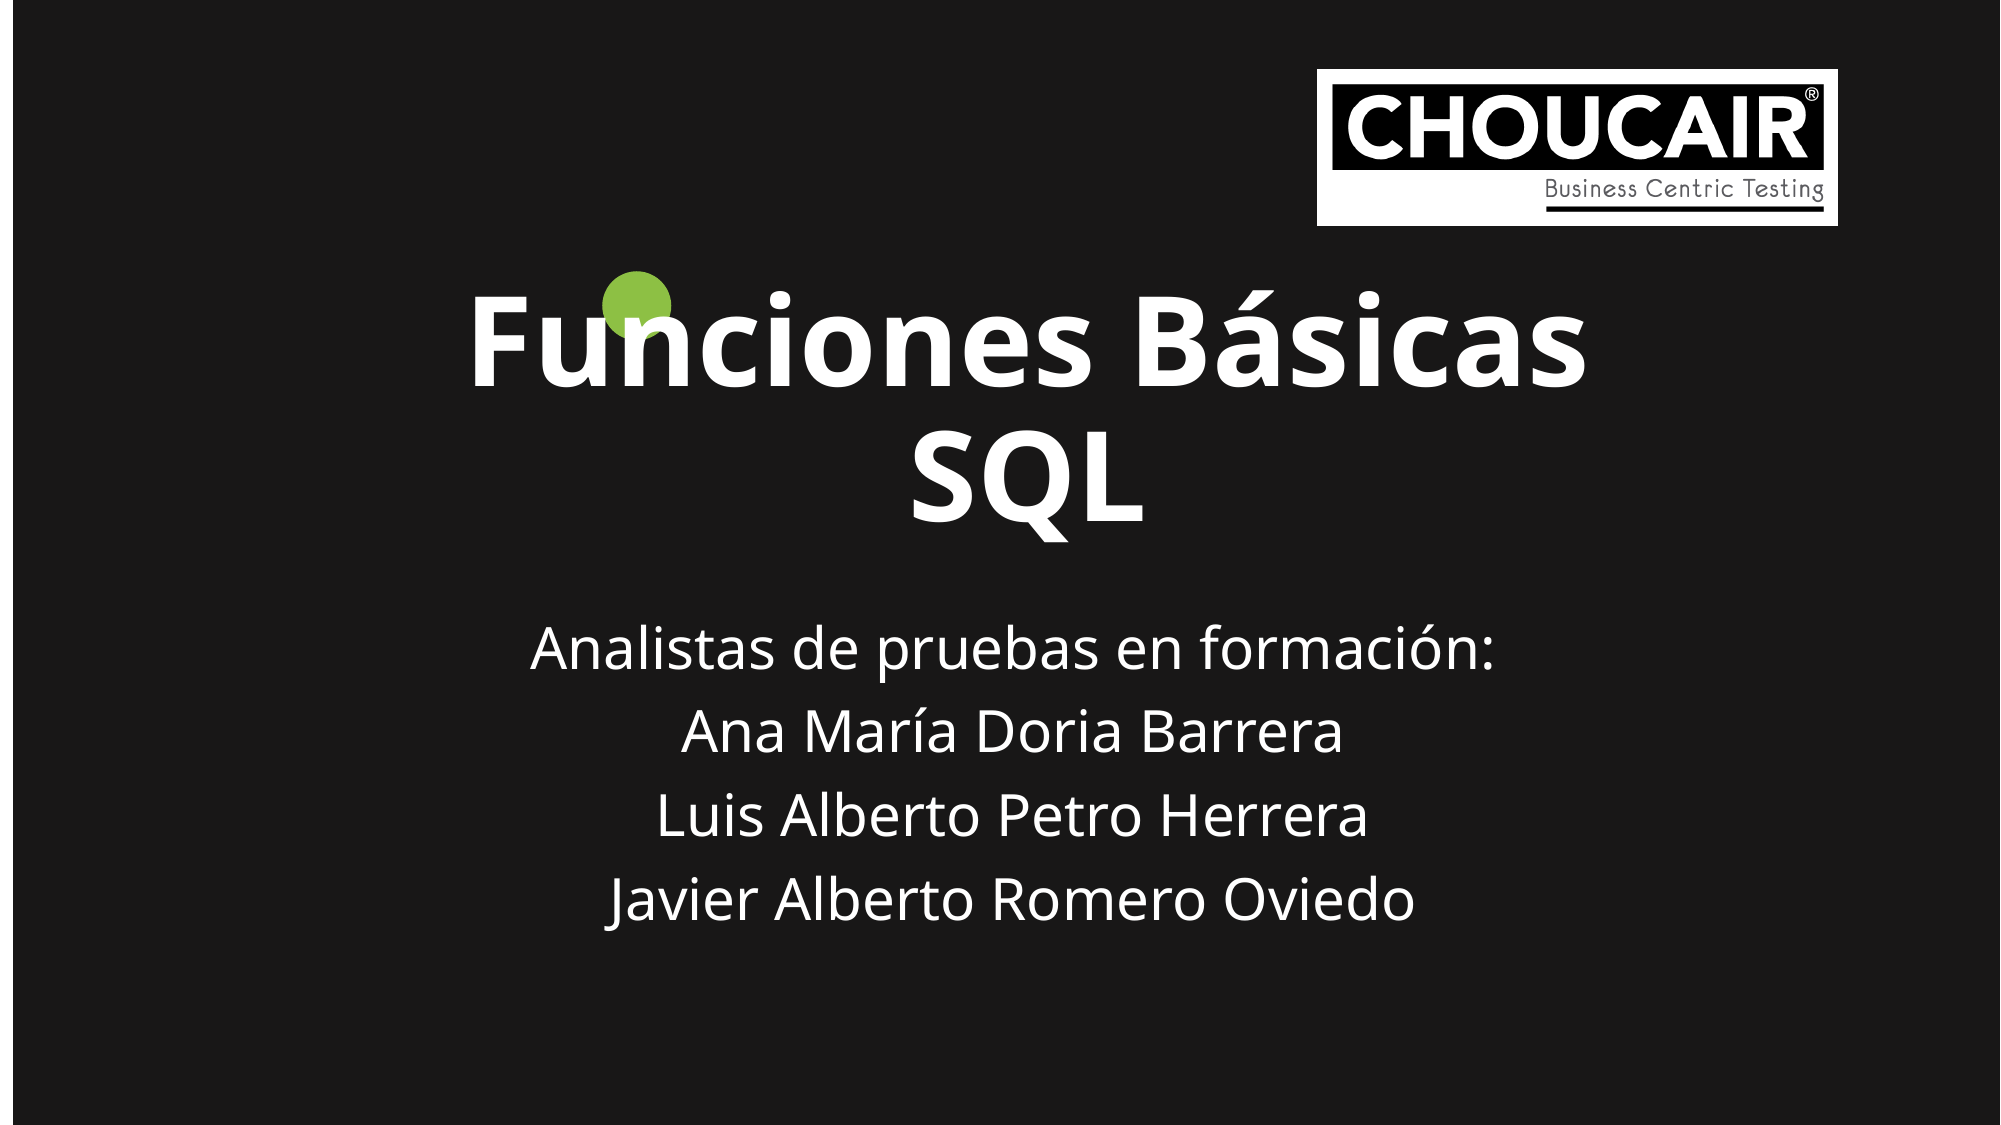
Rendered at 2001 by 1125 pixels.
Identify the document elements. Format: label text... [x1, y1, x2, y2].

list Funciones Básicas SQL [381, 271, 1675, 404]
text_box [12, 0, 2000, 1125]
picture [1317, 69, 1838, 226]
text_box Analistas de pruebas en formación: Ana María Doria Barrera Luis Alberto Petro Herrera Javier Alberto Romero Oviedo [381, 611, 1646, 991]
